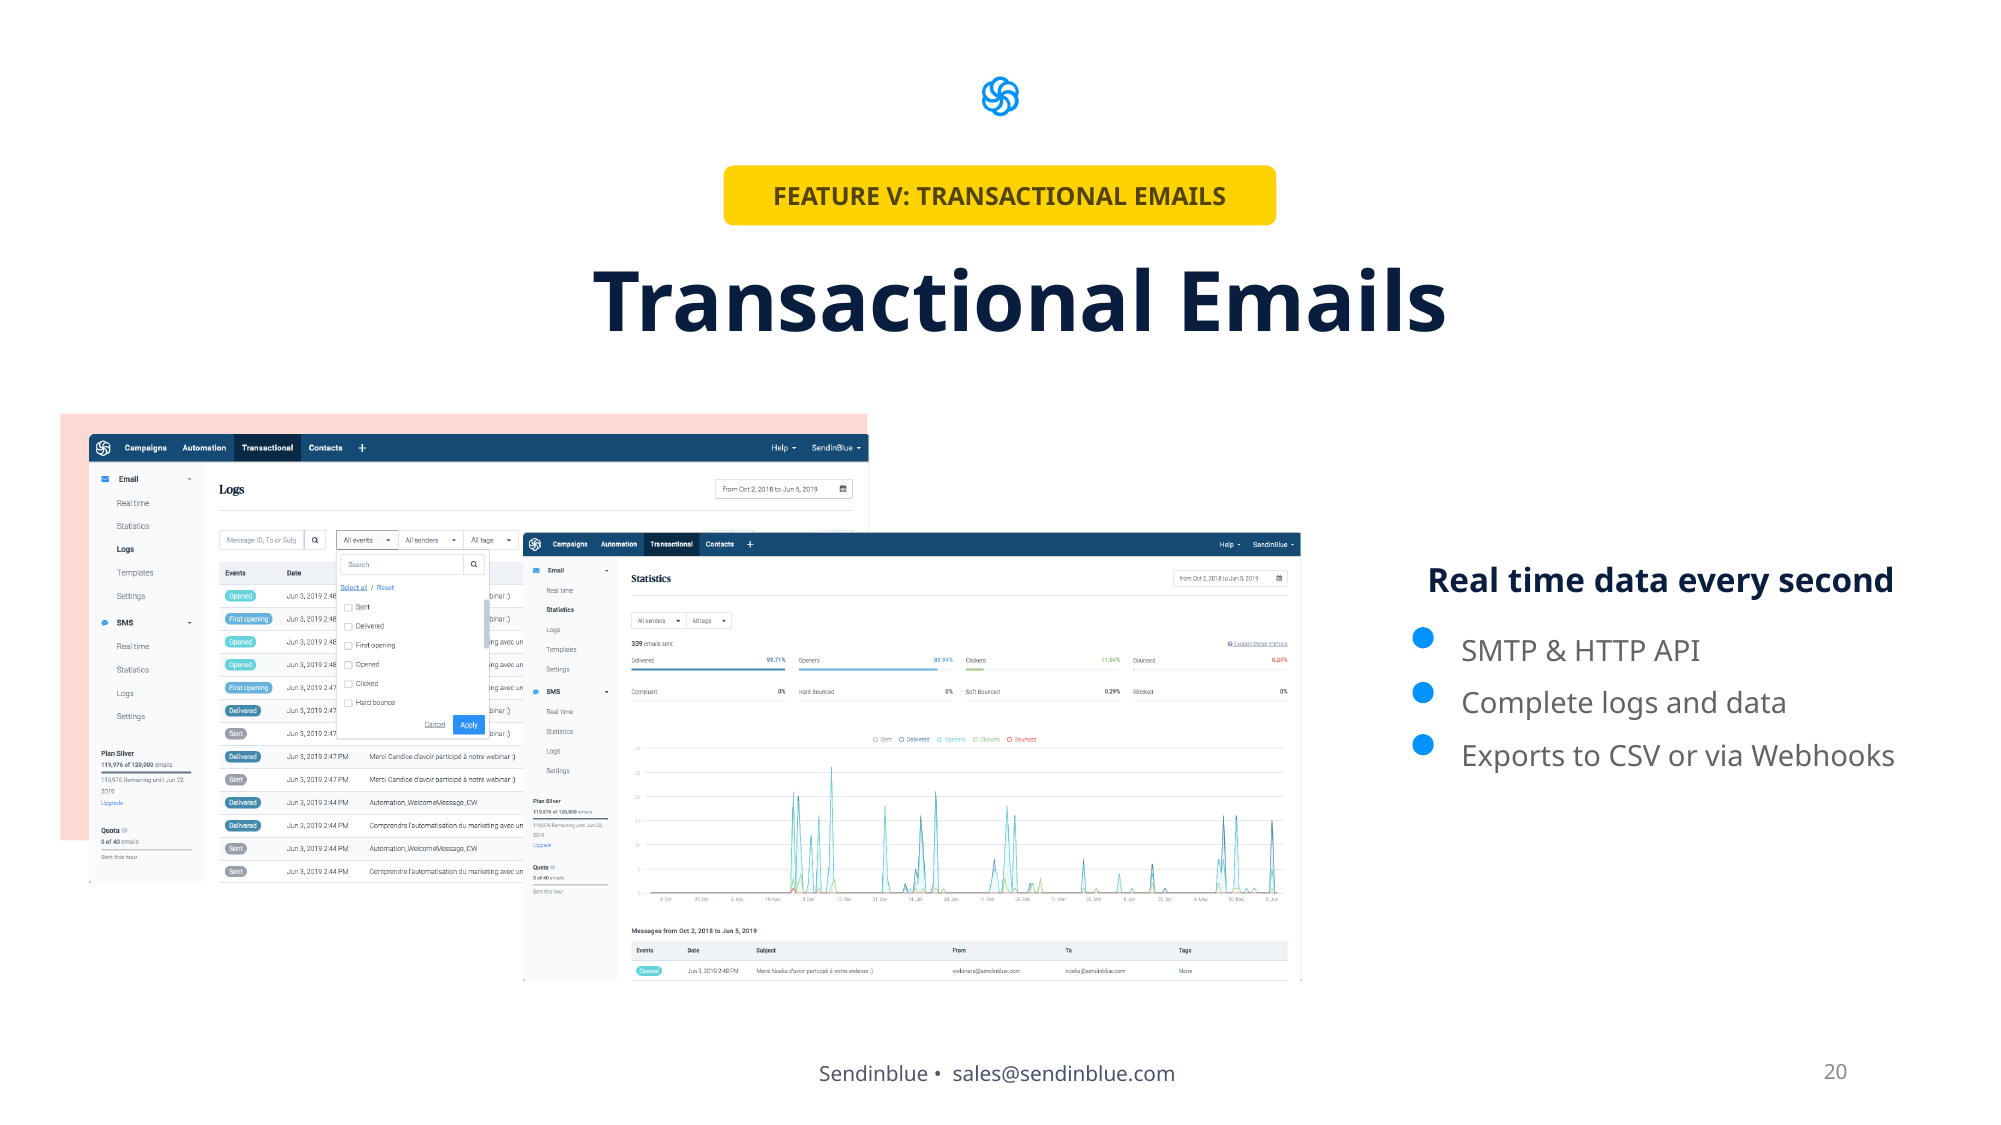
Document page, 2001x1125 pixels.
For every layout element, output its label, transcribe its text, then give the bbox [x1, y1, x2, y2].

text_box Transactional Emails [463, 233, 1578, 375]
text_box [1412, 734, 1434, 756]
slide_number 20 [1412, 1042, 1863, 1103]
text_box Real time data every second [1412, 551, 1987, 608]
text_box [1412, 627, 1434, 649]
picture [981, 75, 1023, 118]
text_box SMTP & HTTP API Complete logs and data Exports to CSV or via Webhooks [1446, 607, 2000, 776]
footer Sendinblue • sales@sendinblue.com [523, 1042, 1412, 1103]
text_box [1412, 681, 1434, 704]
picture [89, 434, 1302, 981]
text_box FEATURE V: TRANSACTIONAL EMAILS [723, 165, 1277, 226]
text_box [60, 413, 868, 841]
